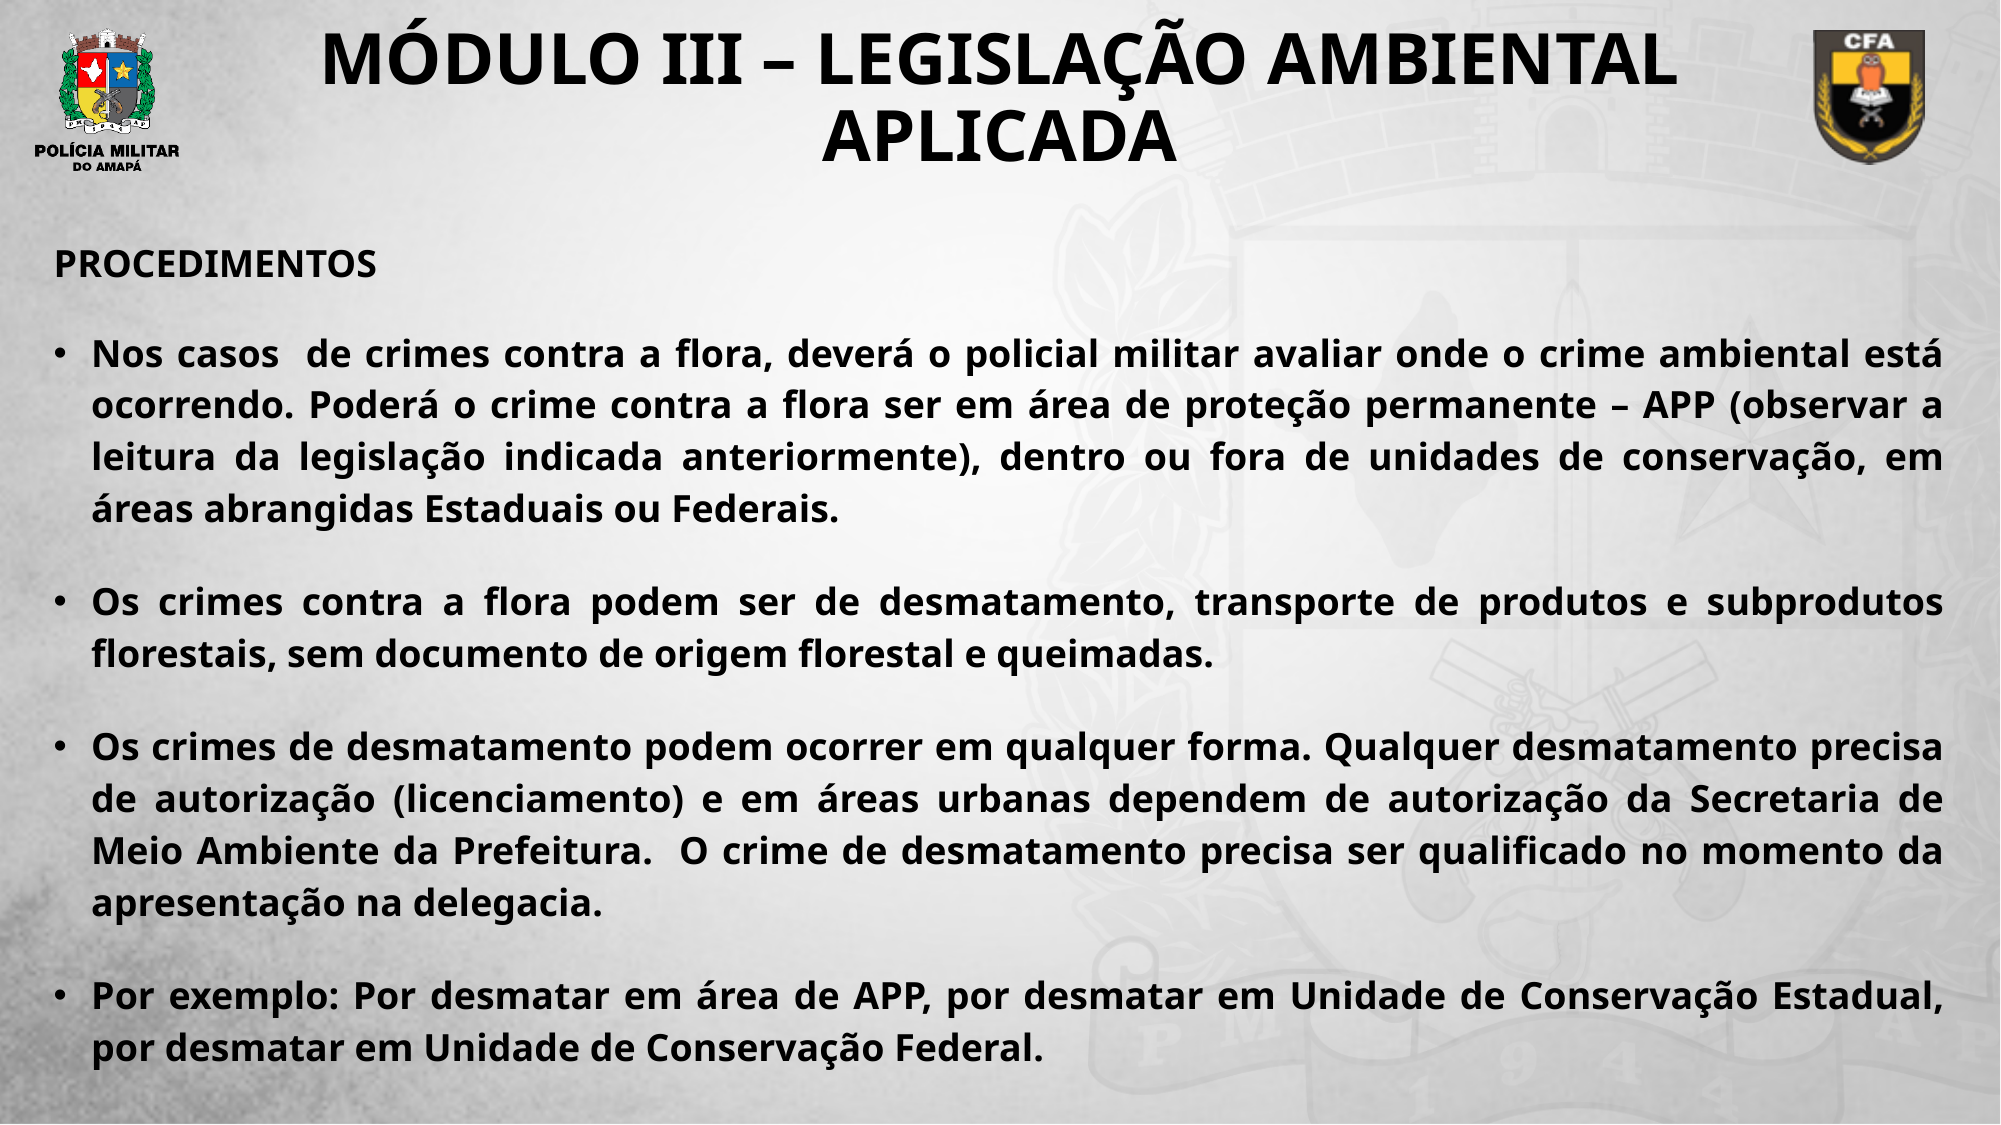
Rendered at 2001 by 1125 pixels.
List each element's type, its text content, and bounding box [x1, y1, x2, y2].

title MÓDULO III – LEGISLAÇÃO AMBIENTAL APLICADA [150, 0, 1850, 209]
list PROCEDIMENTOS Nos casos de crimes contra a flora, deverá o policial militar avaliar onde o crime ambiental está ocorrendo. Poderá o crime contra a flora ser em área de proteção permanente – APP (observar a leitura da legislação indicada anteriormente), dentro ou fora de unidades de conservação, em áreas abrangidas Estaduais ou Federais. Os crimes contra a flora podem ser de desmatamento, transporte de produtos e subprodutos florestais, sem documento de origem florestal e queimadas. Os crimes de desmatamento podem ocorrer em qualquer forma. Qualquer desmatamento precisa de autorização (licenciamento) e em áreas urbanas dependem de autorização da Secretaria de Meio Ambiente da Prefeitura. O crime de desmatamento precisa ser qualificado no momento da apresentação na delegacia. Por exemplo: Por desmatar em área de APP, por desmatar em Unidade de Conservação Estadual, por desmatar em Unidade de Conservação Federal. [38, 228, 1962, 1002]
picture [0, 0, 2001, 1125]
